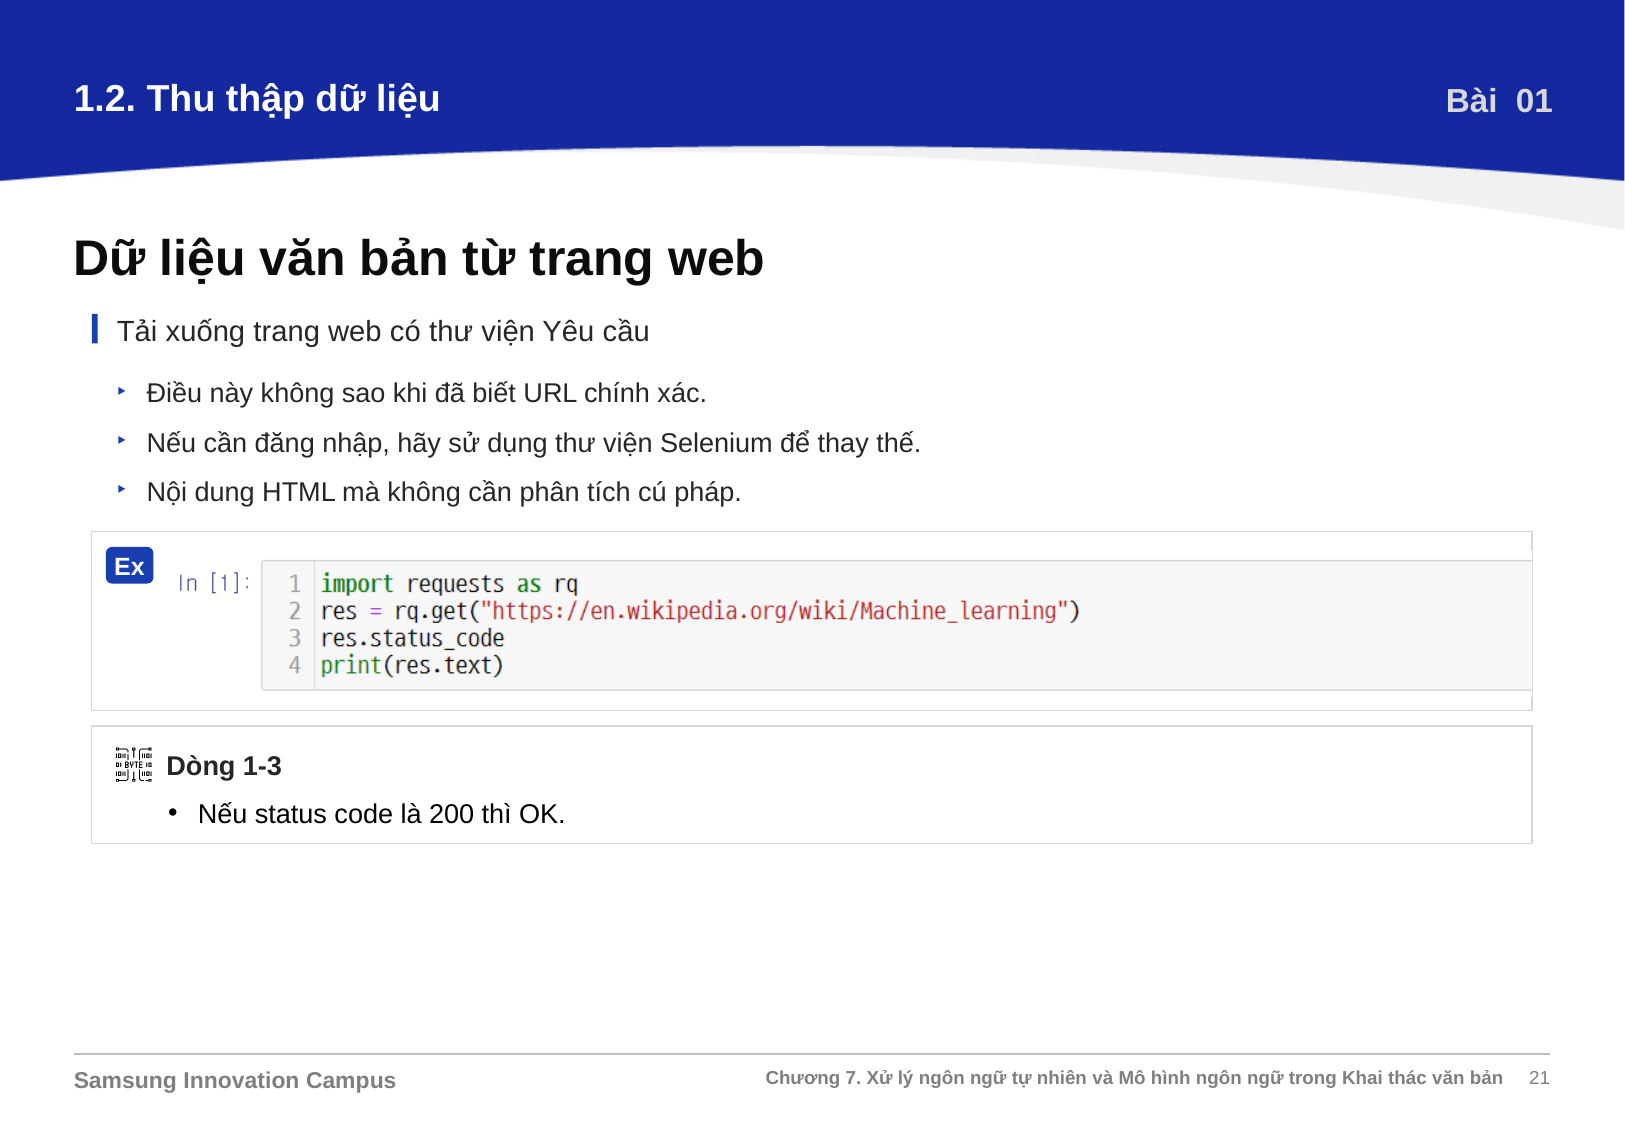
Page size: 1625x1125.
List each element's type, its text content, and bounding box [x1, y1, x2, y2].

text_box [91, 531, 1533, 711]
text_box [73, 73, 1554, 120]
picture [0, 0, 1625, 1125]
text_box Dữ liệu văn bản từ trang web [73, 225, 1551, 286]
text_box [91, 725, 1533, 844]
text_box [91, 311, 1533, 348]
text_box Điều này không sao khi đã biết URL chính xác. Nếu cần đăng nhập, hãy sử dụng thư viện Selenium để thay thế. Nội dung HTML mà không cần phân tích cú pháp. [116, 364, 1533, 519]
